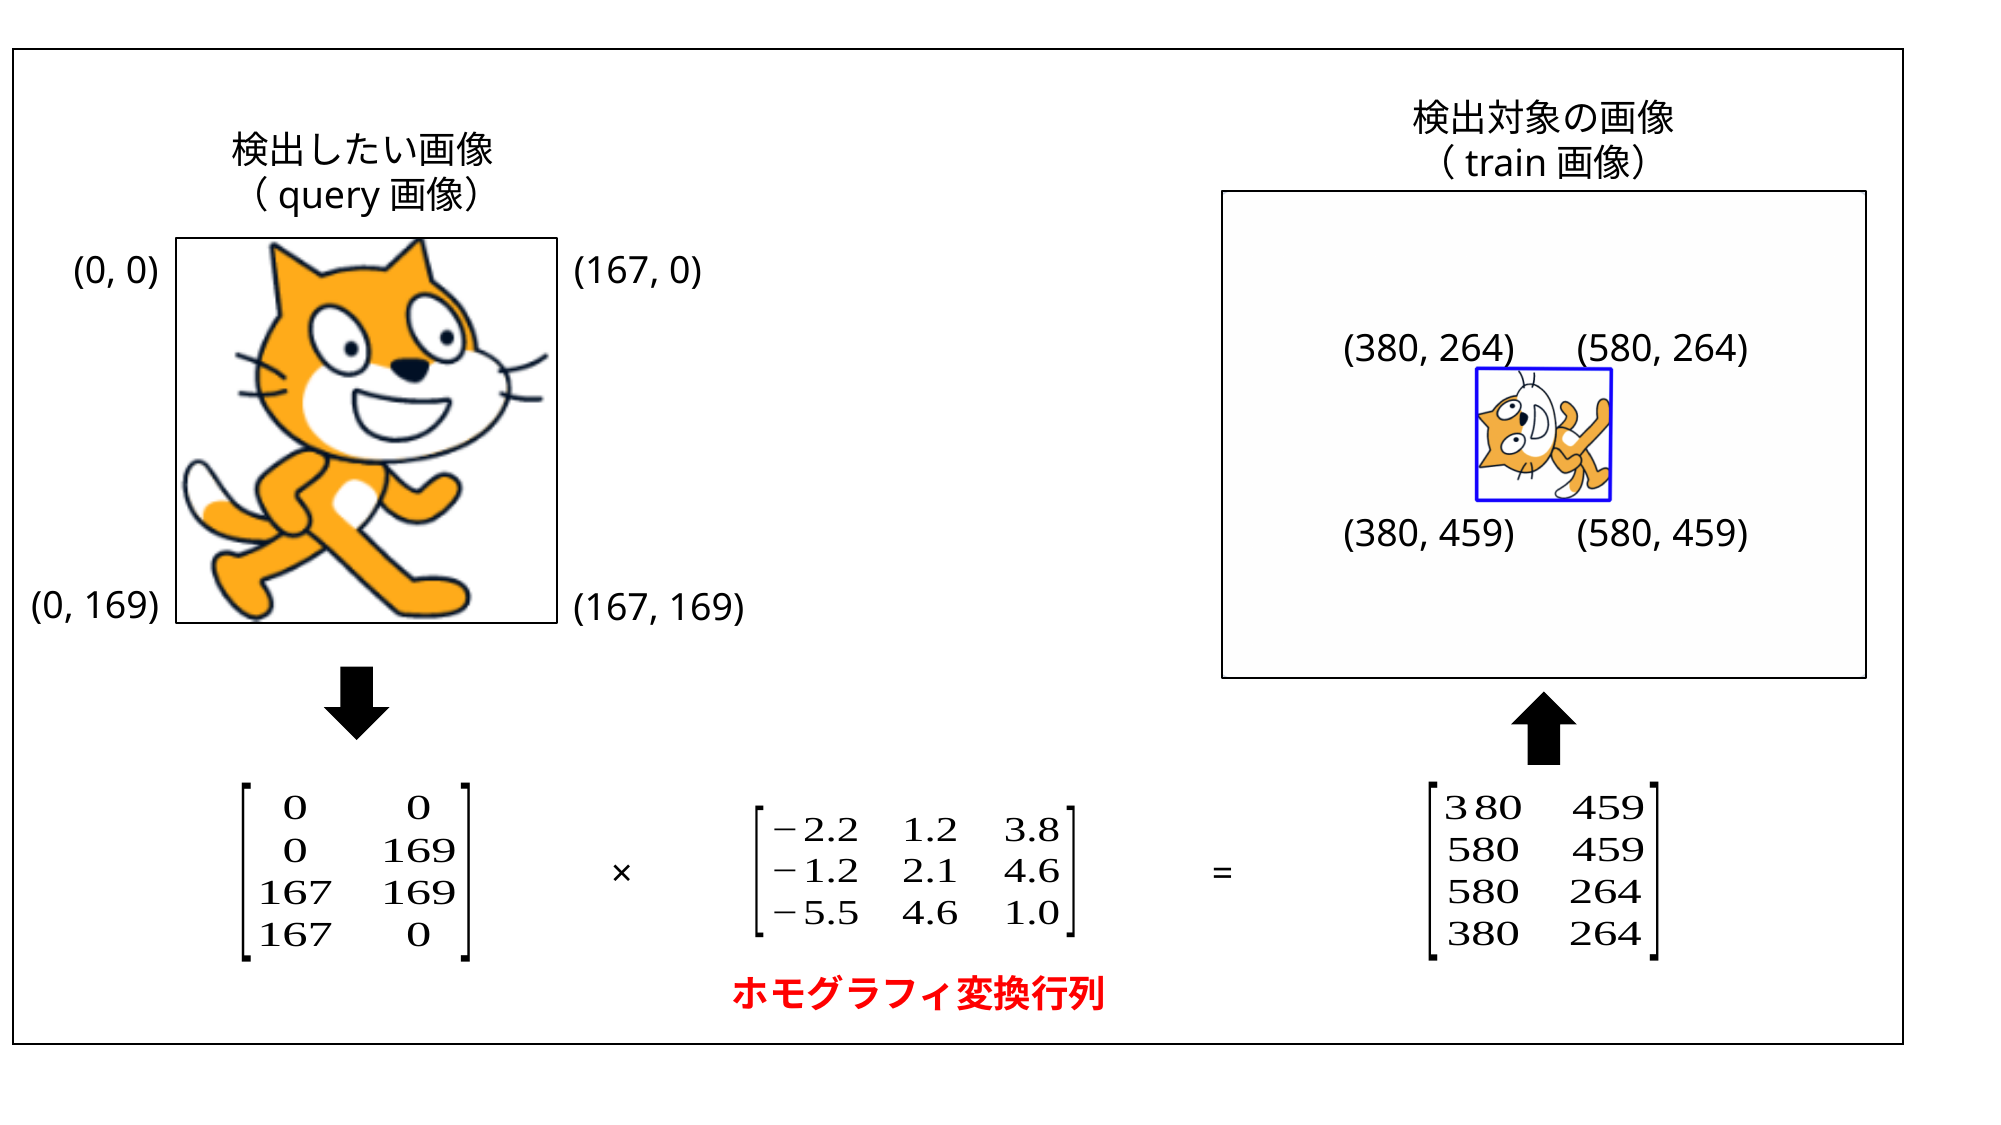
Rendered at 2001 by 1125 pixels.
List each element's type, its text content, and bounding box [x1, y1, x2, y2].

text_box 検出したい画像 （query画像） [216, 118, 517, 223]
text_box × [596, 841, 648, 901]
text_box 検出対象の画像 （train画像） [1397, 86, 1690, 191]
picture [1222, 192, 1865, 677]
text_box (0, 0) [58, 238, 174, 299]
text_box = [1197, 841, 1249, 901]
text_box [12, 48, 1904, 1045]
text_box ホモグラフィ変換行列 [717, 962, 1122, 1023]
text_box [1511, 691, 1577, 765]
picture [177, 238, 556, 622]
text_box (0, 169) [16, 573, 175, 634]
text_box (167, 0) [558, 238, 717, 299]
text_box [323, 666, 390, 741]
text_box (167, 169) [558, 575, 760, 636]
